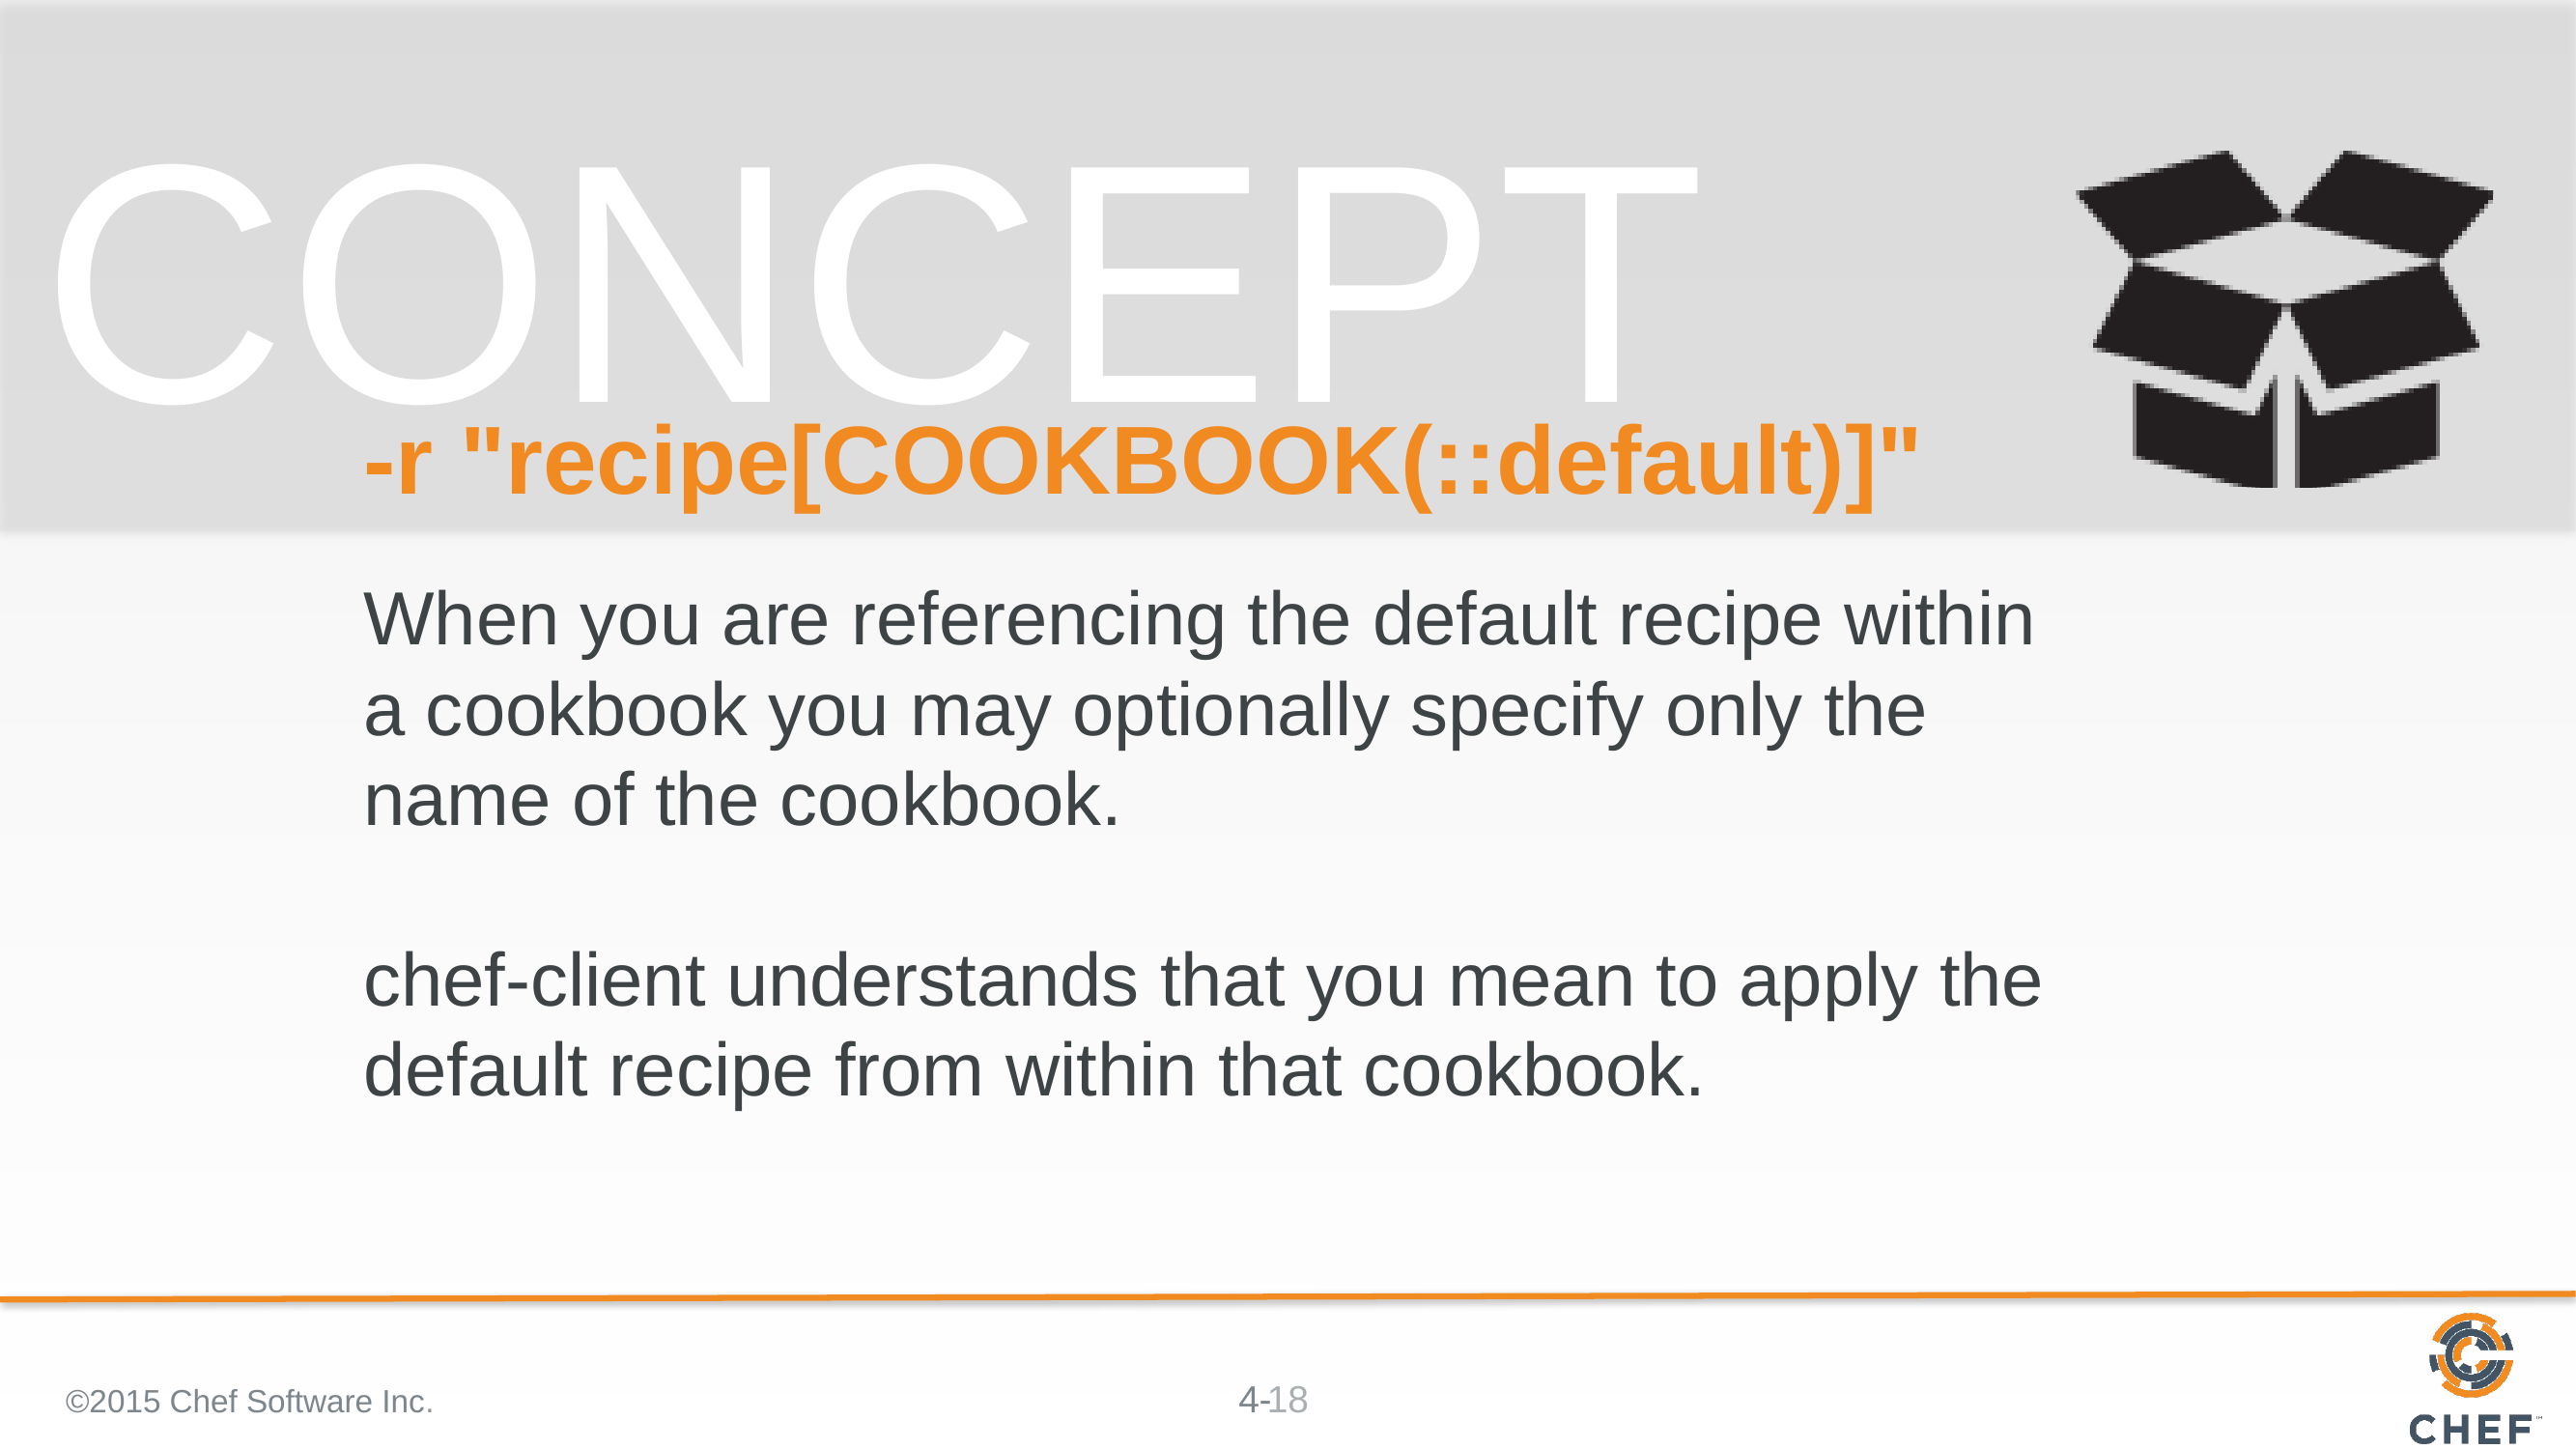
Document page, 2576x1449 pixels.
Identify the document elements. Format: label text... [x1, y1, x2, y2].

title -r "recipe[COOKBOOK(::default)]" [349, 395, 2088, 531]
footer ©2015 Chef Software Inc. [51, 1359, 952, 1440]
subtitle When you are referencing the default recipe within a cookbook you may optionally specify only the name of the cookbook. chef-client understands that you mean to apply the default recipe from within that cookbook. [349, 555, 2088, 1087]
picture [2399, 1297, 2550, 1449]
slide_number 18 [998, 1359, 1578, 1437]
